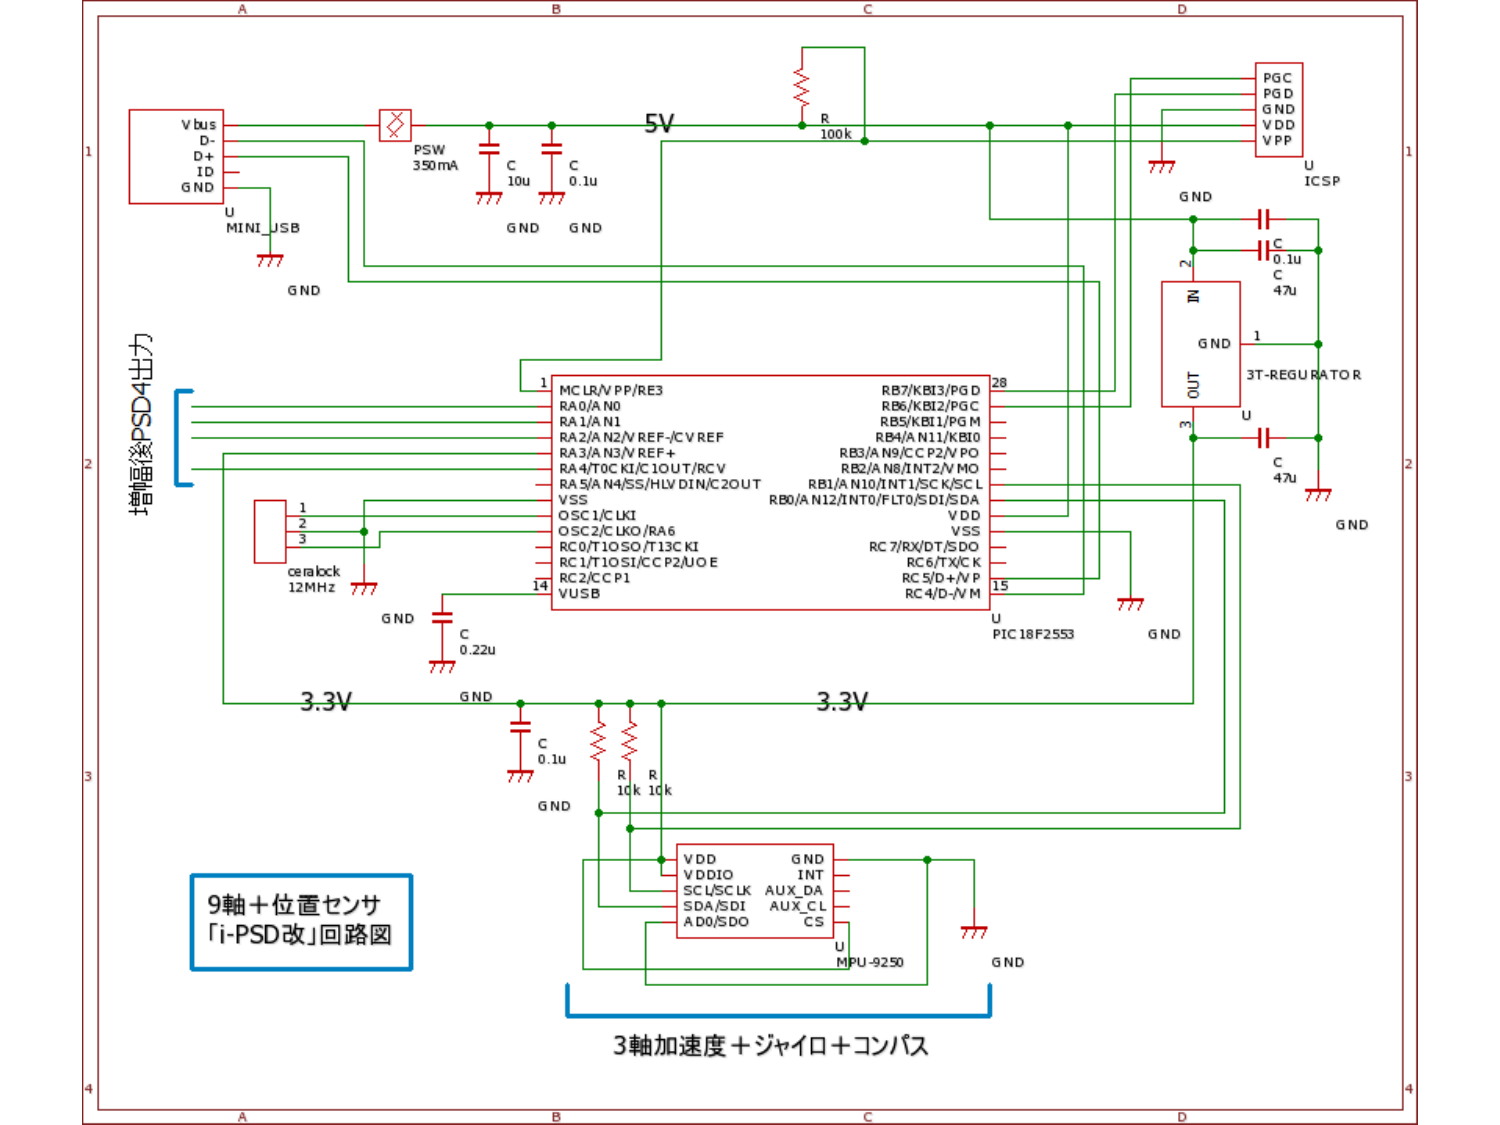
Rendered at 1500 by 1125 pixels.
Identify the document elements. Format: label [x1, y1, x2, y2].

picture [82, 0, 1418, 1125]
